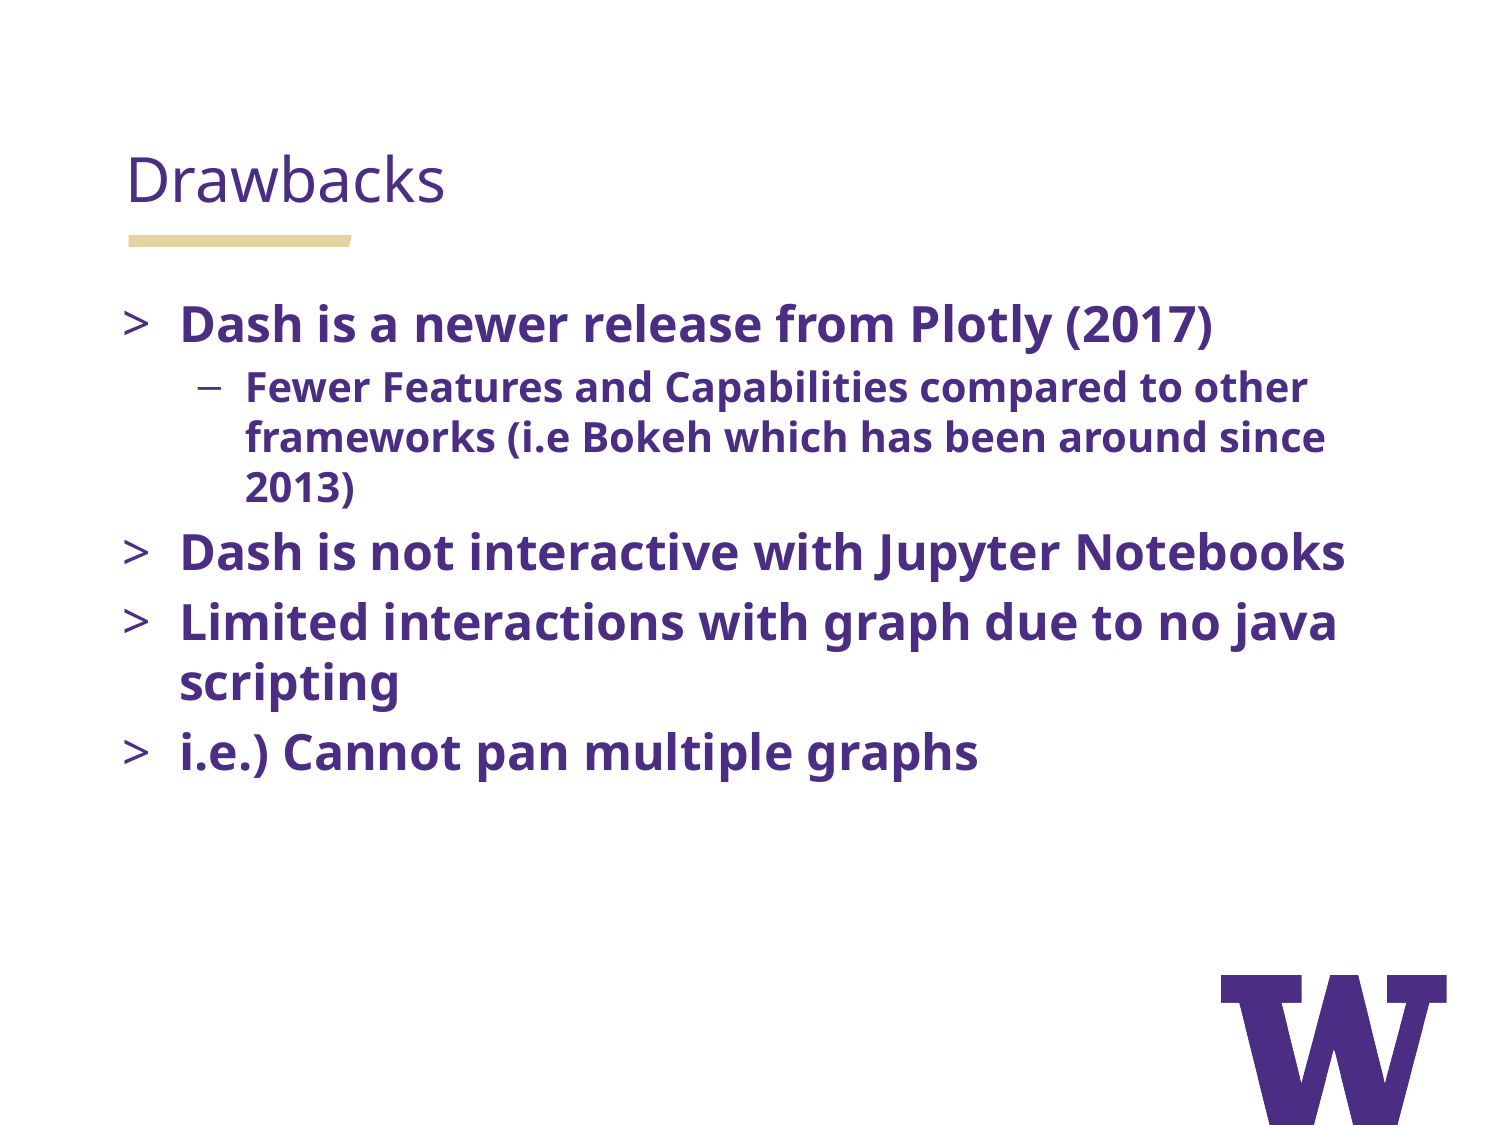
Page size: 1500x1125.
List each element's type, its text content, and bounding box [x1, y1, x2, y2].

picture [1221, 975, 1447, 1125]
list Dash is a newer release from Plotly (2017) Fewer Features and Capabilities compared to other frameworks (i.e Bokeh which has been around since 2013) Dash is not interactive with Jupyter Notebooks Limited interactions with graph due to no java scripting i.e.) Cannot pan multiple graphs [108, 284, 1453, 944]
picture [128, 235, 352, 247]
list Drawbacks [110, 60, 1453, 224]
